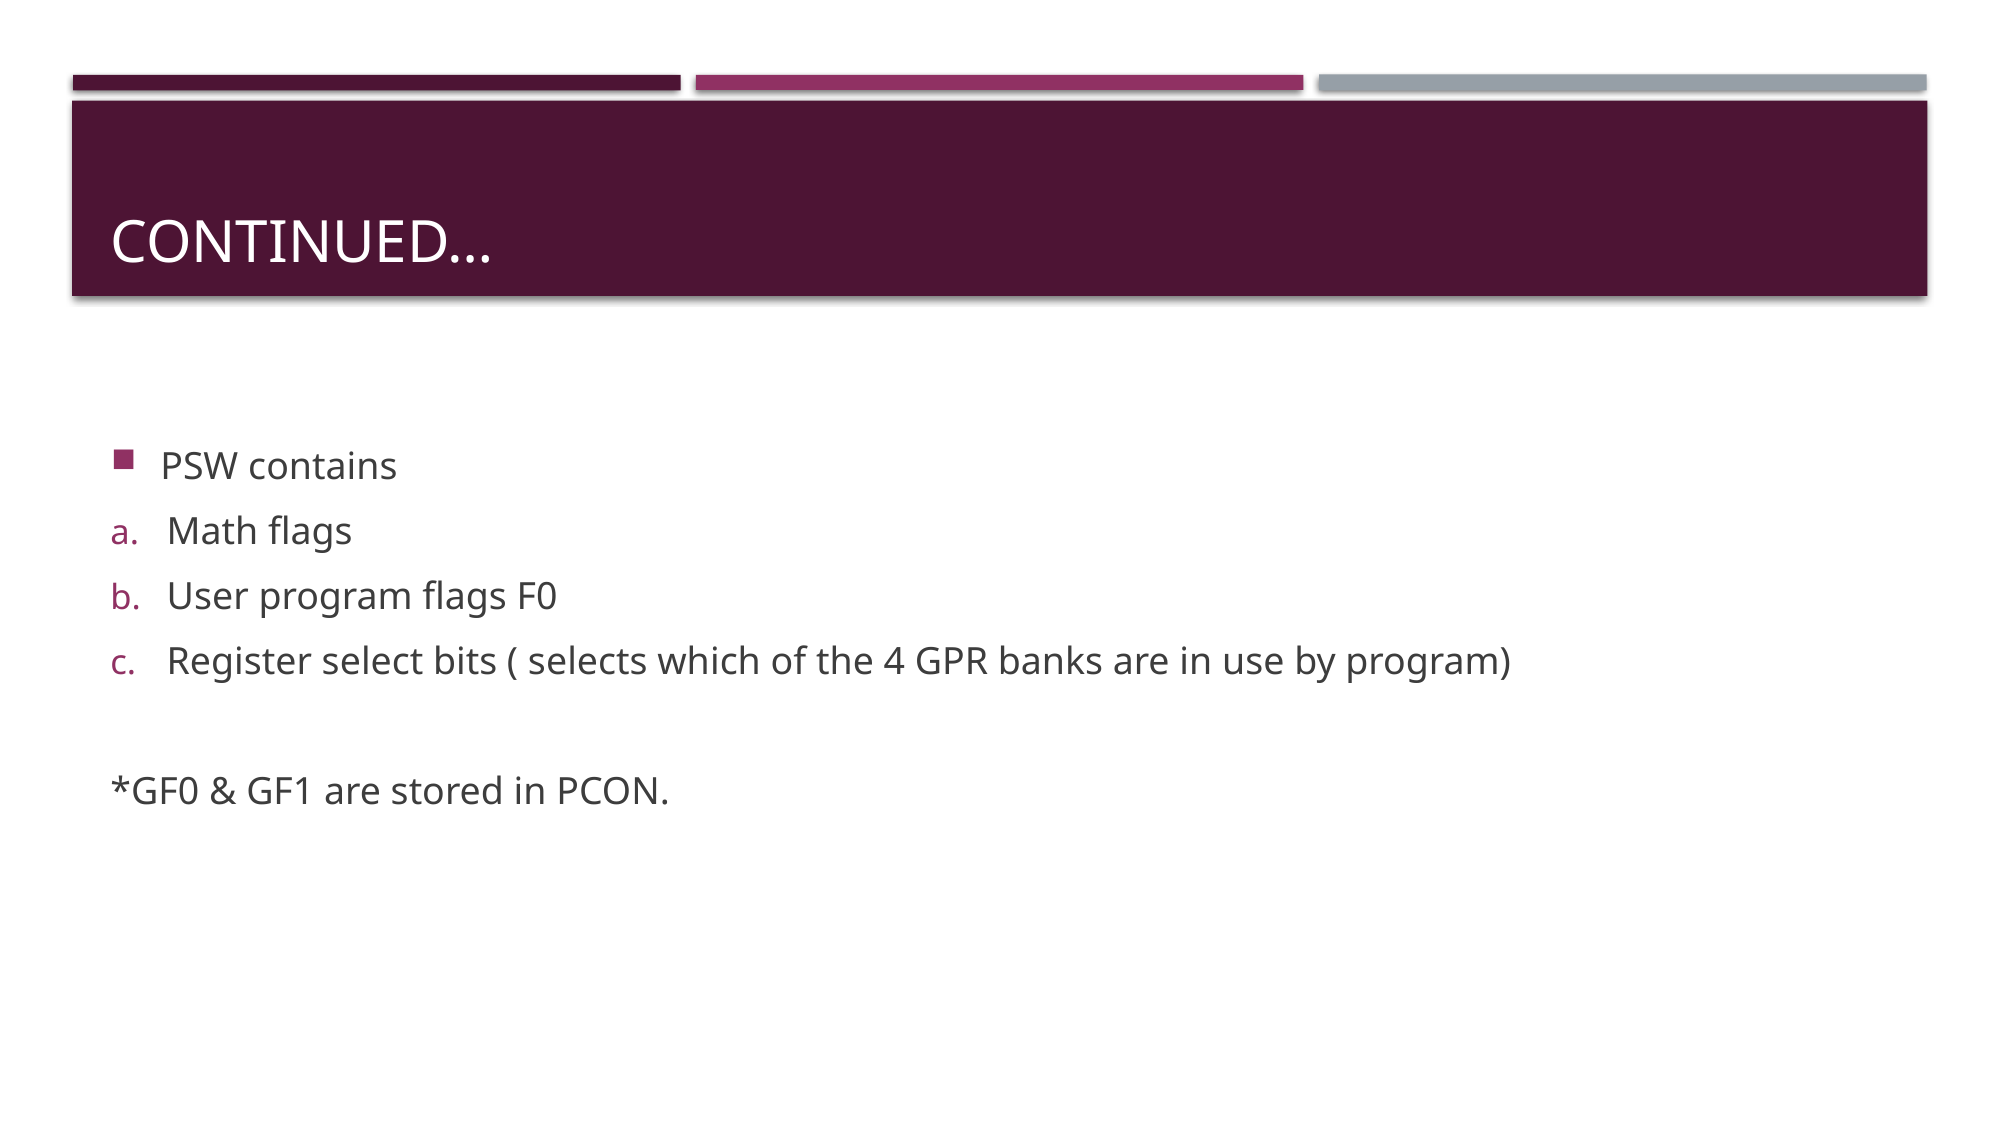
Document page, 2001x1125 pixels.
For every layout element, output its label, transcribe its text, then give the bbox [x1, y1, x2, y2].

list PSW contains Math flags User program flags F0 Register select bits ( selects which of the 4 GPR banks are in use by program) *GF0 & GF1 are stored in PCON. [95, 357, 1905, 962]
title Continued… [95, 115, 1905, 282]
